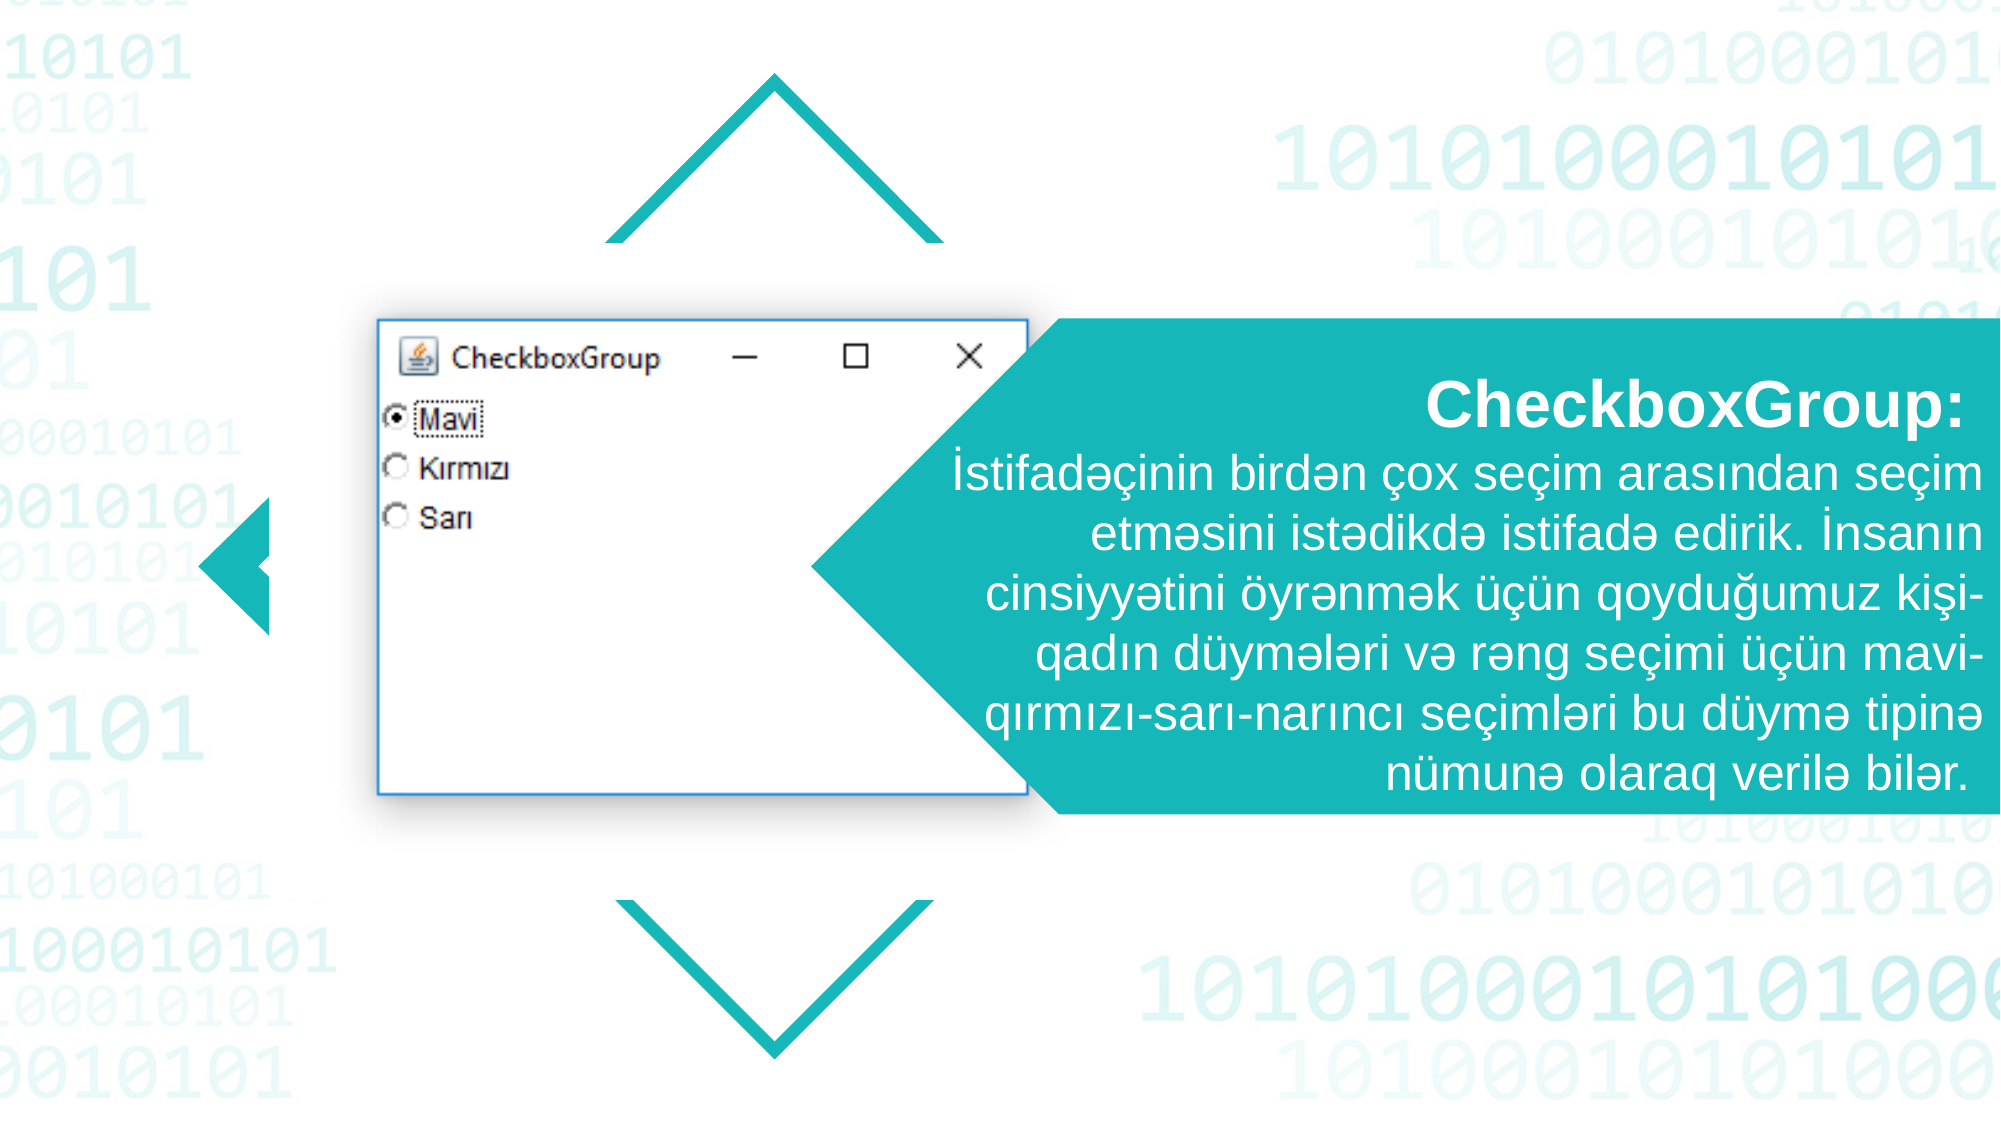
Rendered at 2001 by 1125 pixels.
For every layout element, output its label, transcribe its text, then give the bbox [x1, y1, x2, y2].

picture [0, 0, 2001, 1125]
text_box CheckboxGroup: İstifadəçinin birdən çox seçim arasından seçim etməsini istədikdə istifadə edirik. İnsanın cinsiyyətini öyrənmək üçün qoyduğumuz kişi-qadın düymələri və rəng seçimi üçün mavi-qırmızı-sarı-narıncı seçimləri bu düymə tipinə nümunə olaraq verilə bilər. [1153, 353, 2000, 809]
text_box [1153, 809, 2000, 817]
text_box [1153, 316, 2000, 353]
